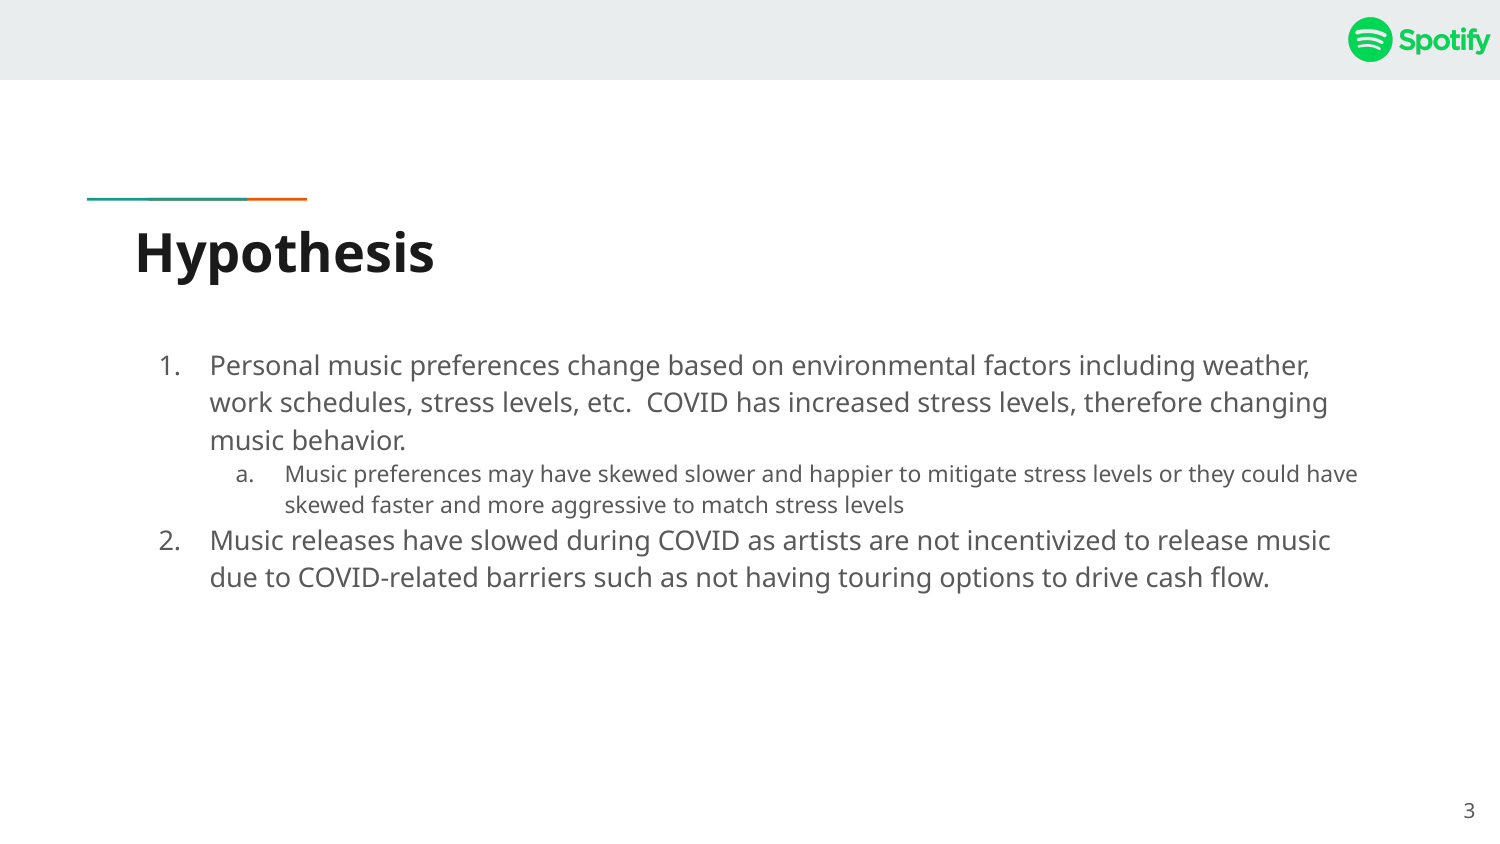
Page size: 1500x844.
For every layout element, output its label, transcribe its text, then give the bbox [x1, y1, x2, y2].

picture [1348, 0, 1491, 80]
slide_number ‹#› [1400, 779, 1491, 844]
title Hypothesis [119, 203, 1381, 292]
list Personal music preferences change based on environmental factors including weather, work schedules, stress levels, etc. COVID has increased stress levels, therefore changing music behavior. Music preferences may have skewed slower and happier to mitigate stress levels or they could have skewed faster and more aggressive to match stress levels Music releases have slowed during COVID as artists are not incentivized to release music due to COVID-related barriers such as not having touring options to drive cash flow. [119, 328, 1381, 771]
